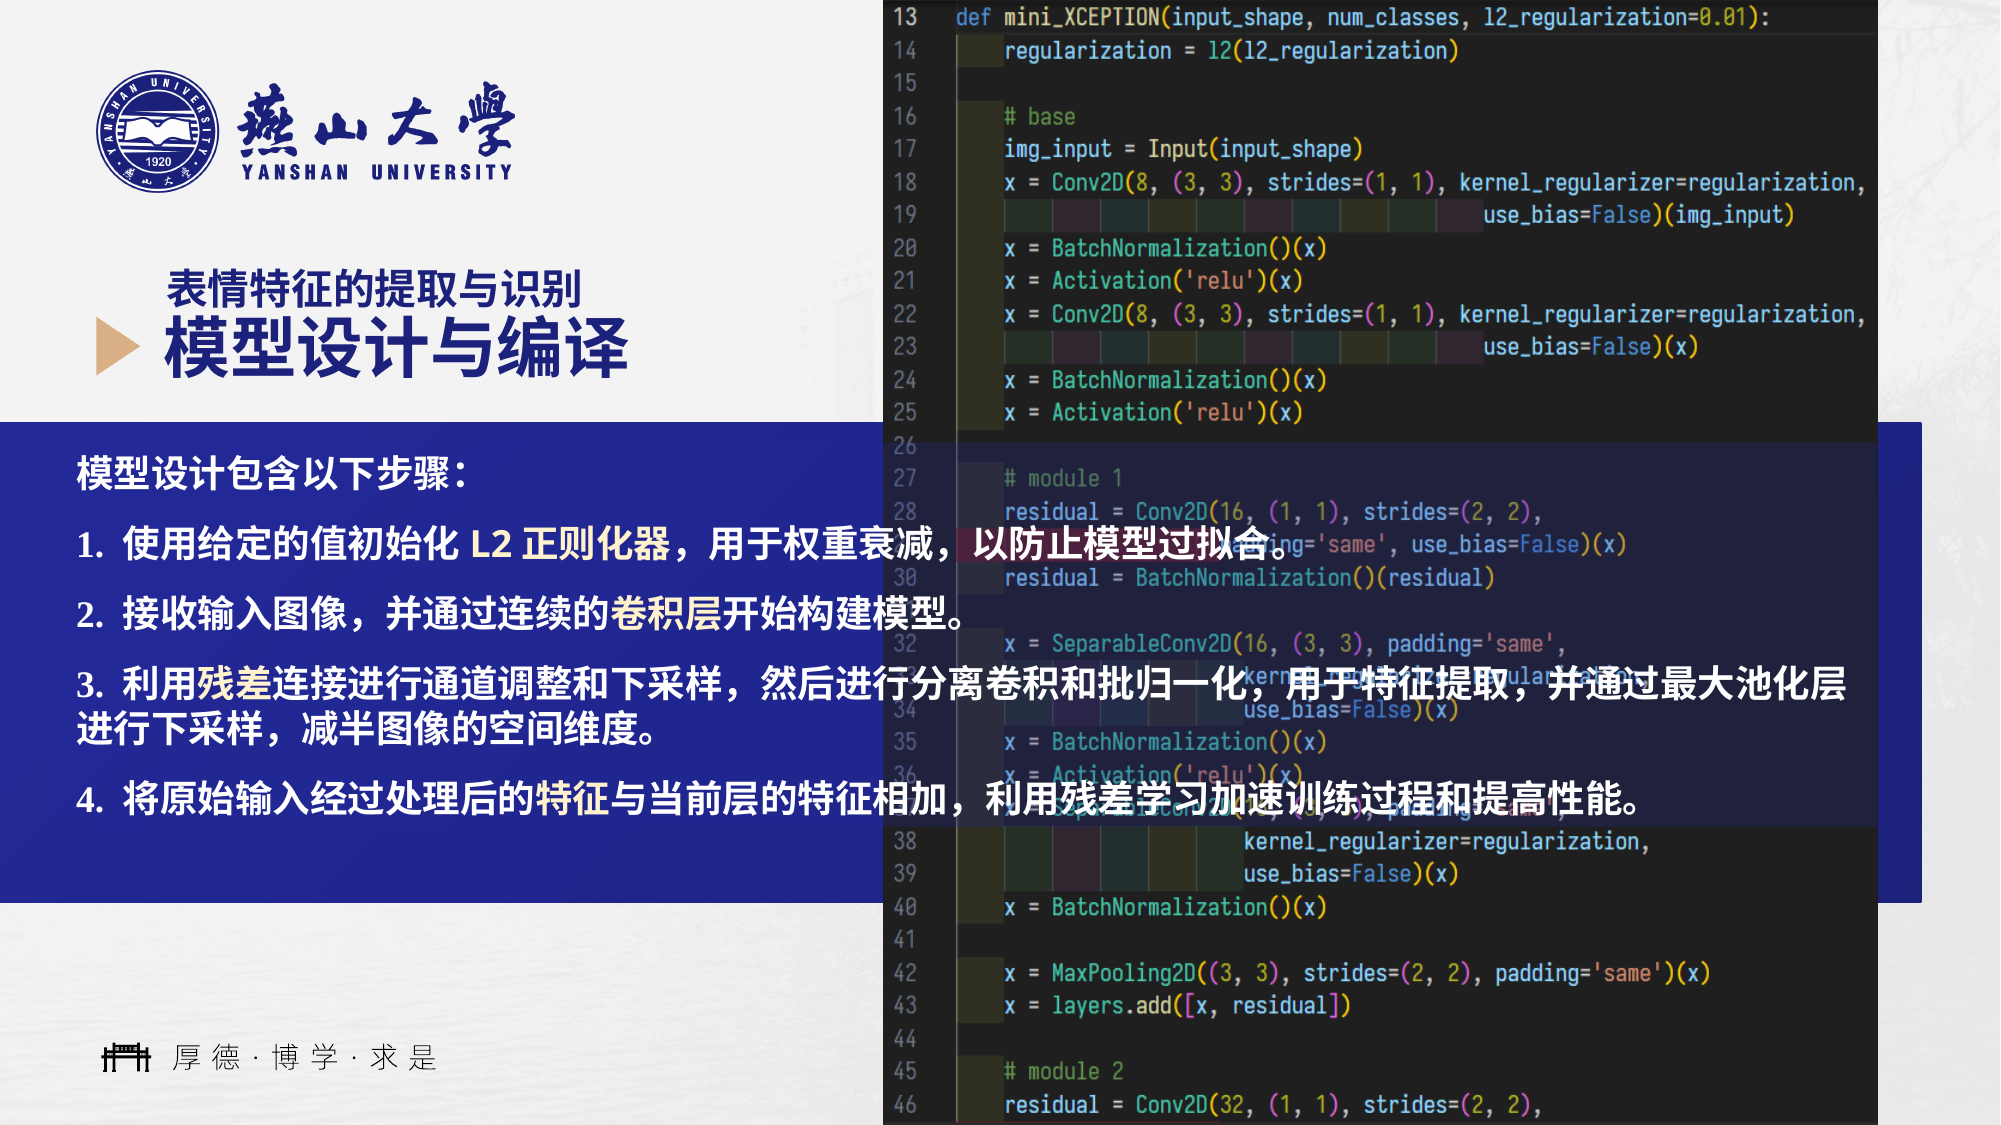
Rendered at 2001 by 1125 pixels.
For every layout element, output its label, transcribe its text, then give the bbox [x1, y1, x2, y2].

text_box [1878, 422, 1922, 904]
text_box [0, 422, 883, 904]
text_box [90, 1042, 436, 1073]
text_box [95, 314, 143, 378]
text_box 模型设计包含以下步骤： 1. 使用给定的值初始化L2正则化器，用于权重衰减，以防止模型过拟合。 2. 接收输入图像，并通过连续的卷积层开始构建模型。 3. 利用残差连接进行通道调整和下采样，然后进行分离卷积和批归一化，用于特征提取，并通过最大池化层进行下采样，减半图像的空间维度。 4. 将原始输入经过处理后的特征与当前层的特征相加，利用残差学习加速训练过程和提高性能。 [61, 442, 883, 828]
picture [883, 0, 1878, 1125]
text_box 表情特征的提取与识别 [151, 255, 599, 321]
text_box 模型设计与编译 [148, 298, 646, 393]
picture [96, 70, 515, 193]
